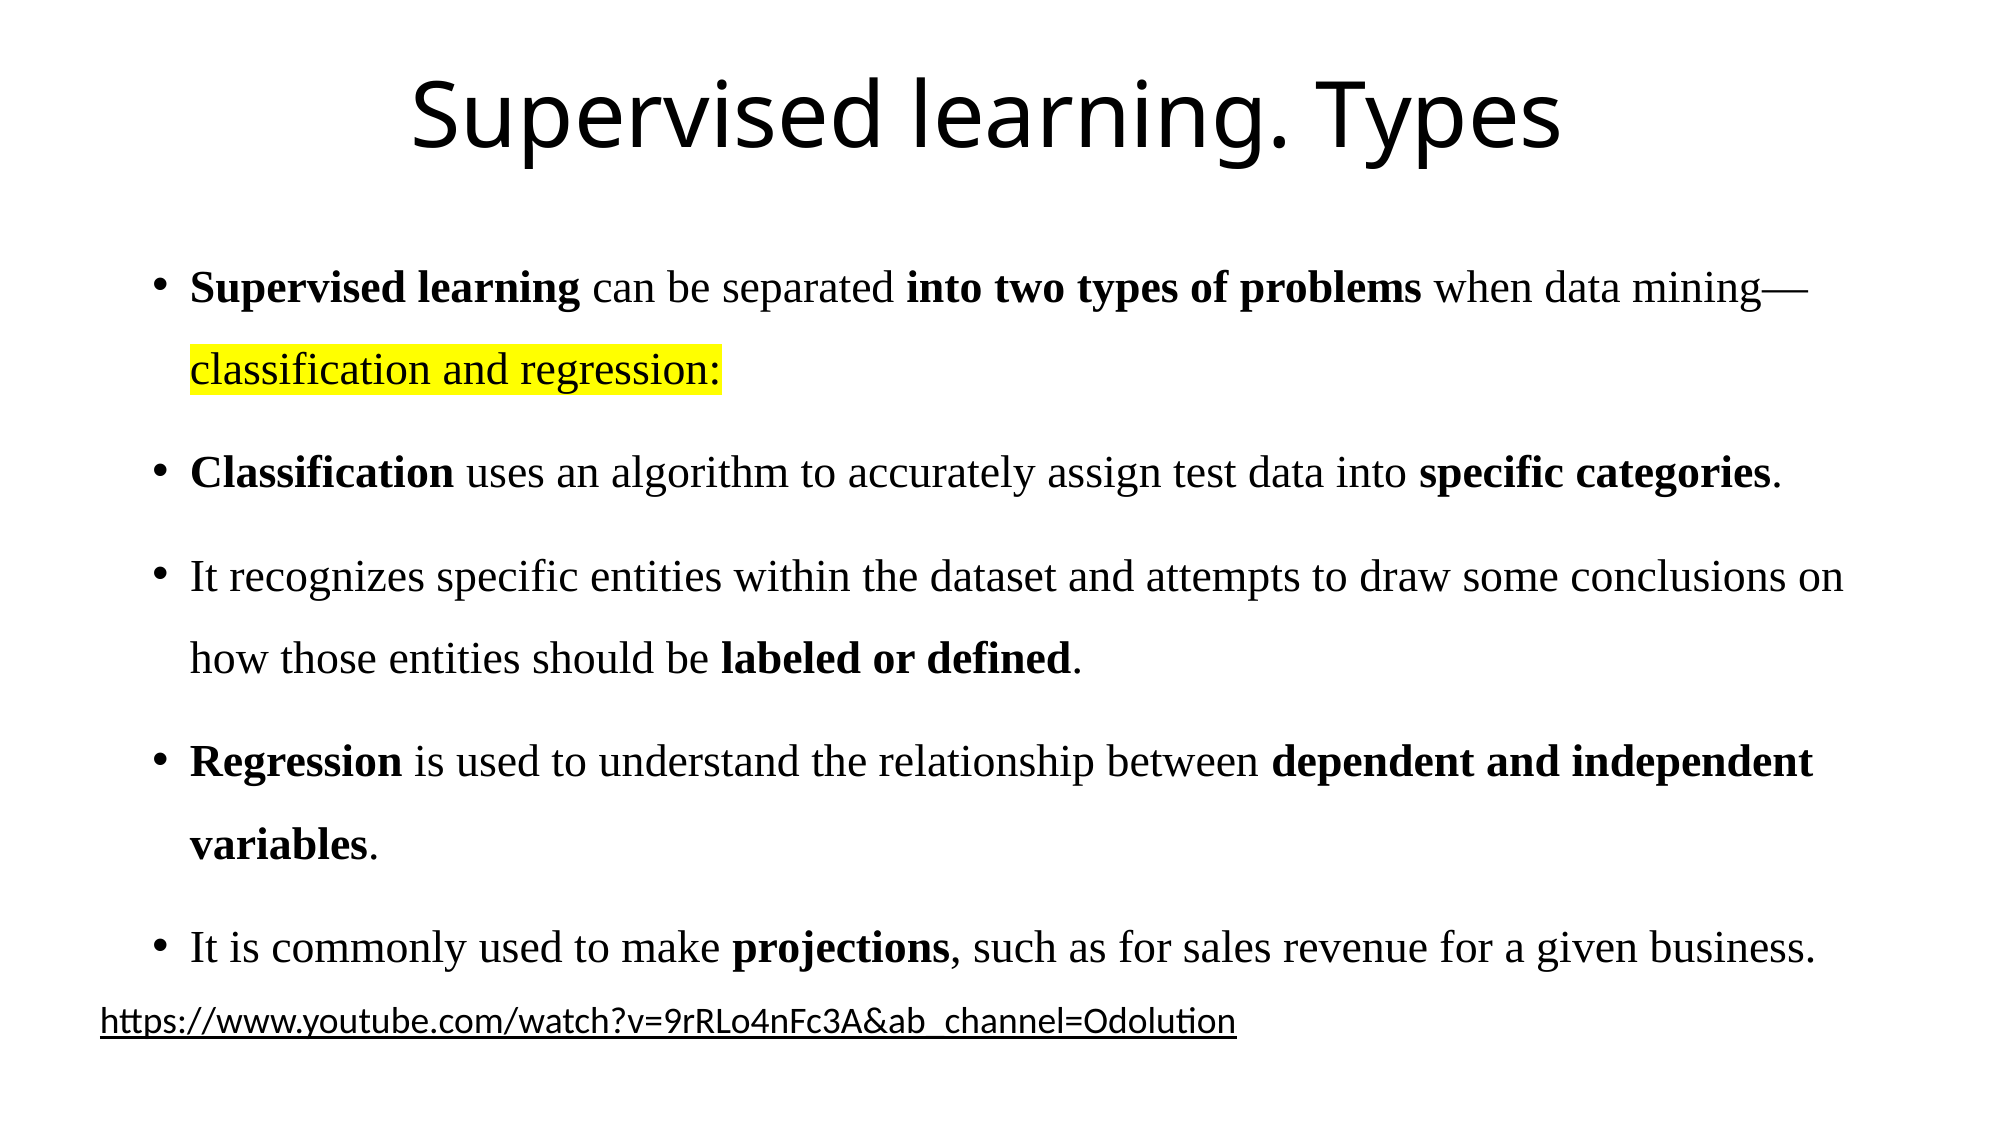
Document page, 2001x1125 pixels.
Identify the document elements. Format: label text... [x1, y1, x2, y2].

title Supervised learning. Types [137, 59, 1863, 177]
text_box https://www.youtube.com/watch?v=9rRLo4nFc3A&ab_channel=Odolution [85, 988, 1708, 1049]
list Supervised learning can be separated into two types of problems when data mining—classification and regression: Classification uses an algorithm to accurately assign test data into specific categories. It recognizes specific entities within the dataset and attempts to draw some conclusions on how those entities should be labeled or defined. Regression is used to understand the relationship between dependent and independent variables. It is commonly used to make projections, such as for sales revenue for a given business. [137, 221, 1863, 1015]
